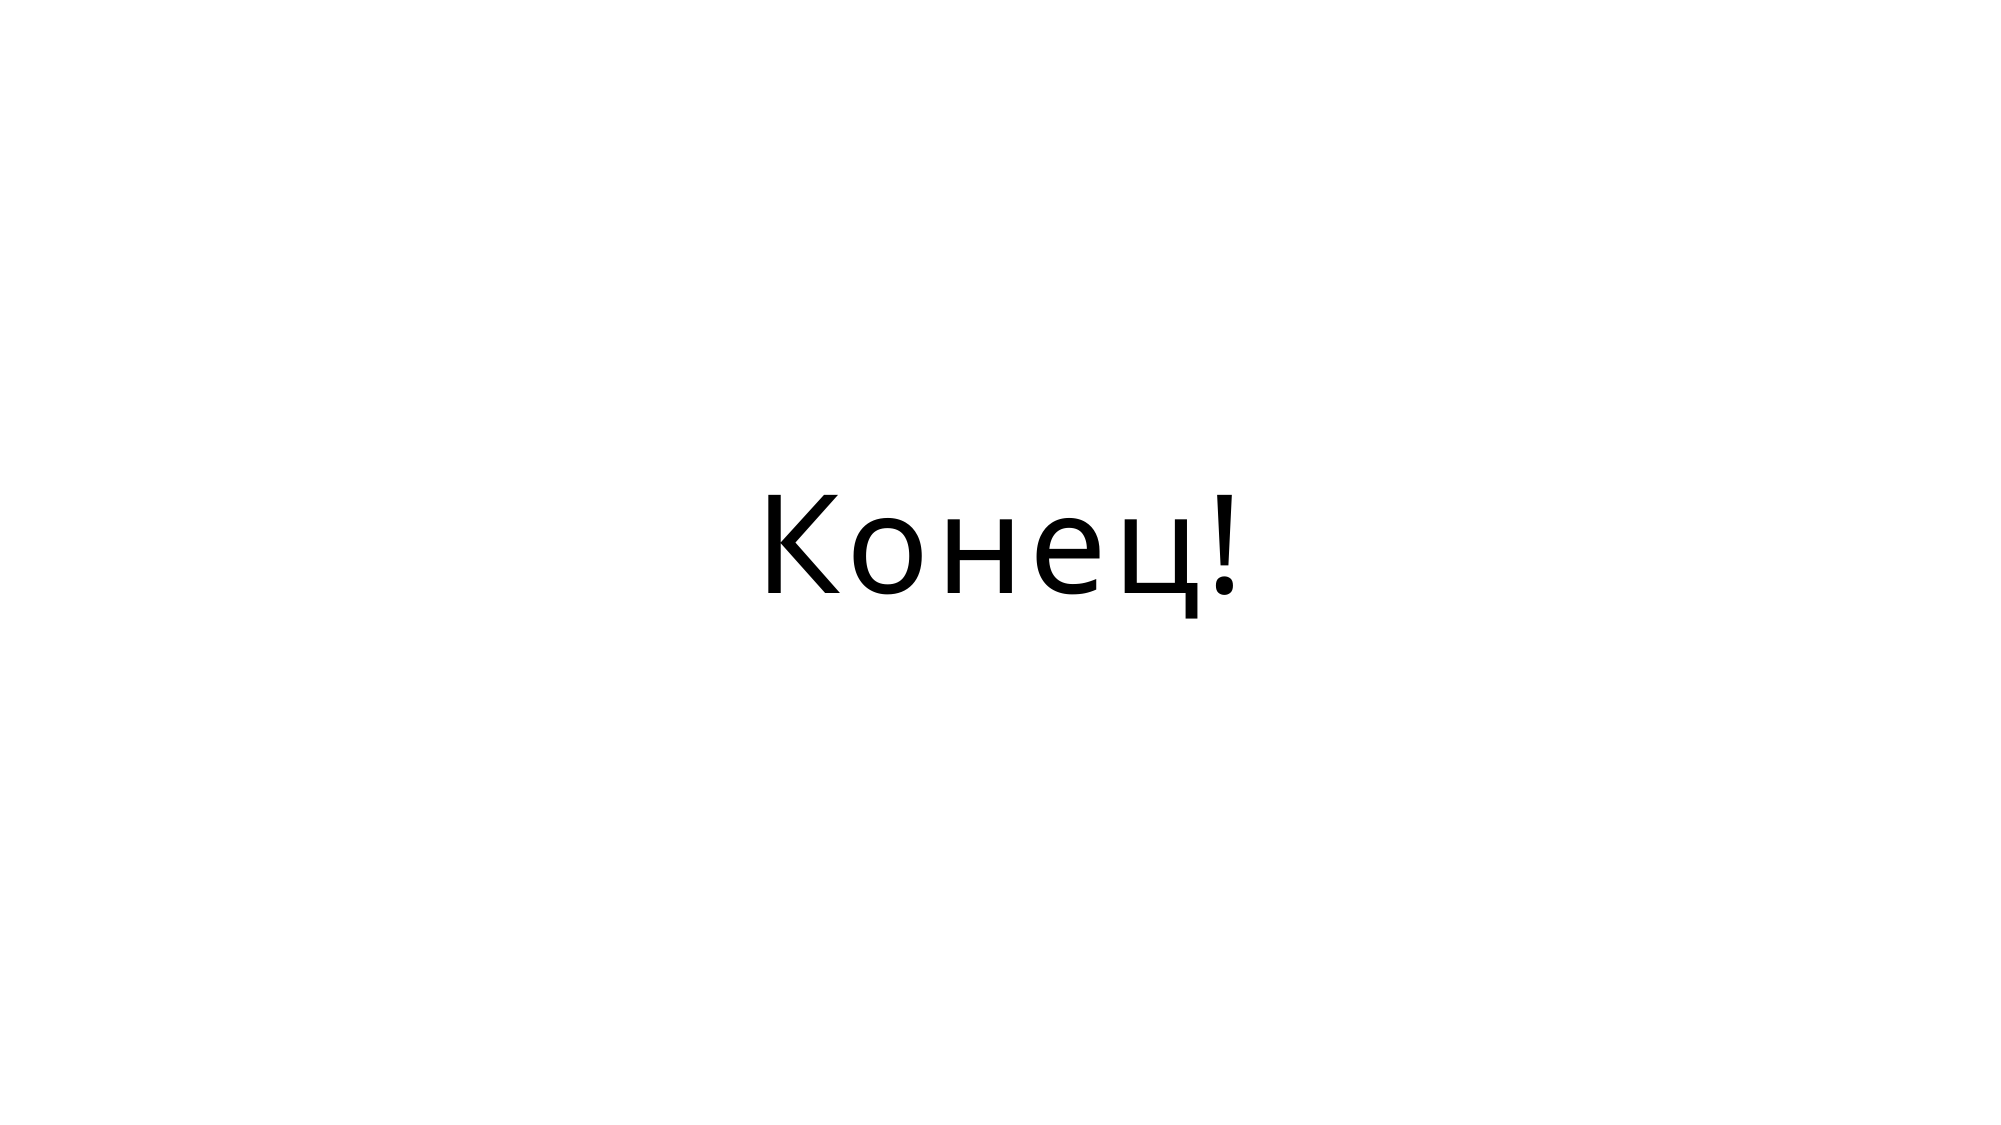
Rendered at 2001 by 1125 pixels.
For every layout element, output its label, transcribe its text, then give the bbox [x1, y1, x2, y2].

title Конец! [137, 59, 1863, 1039]
